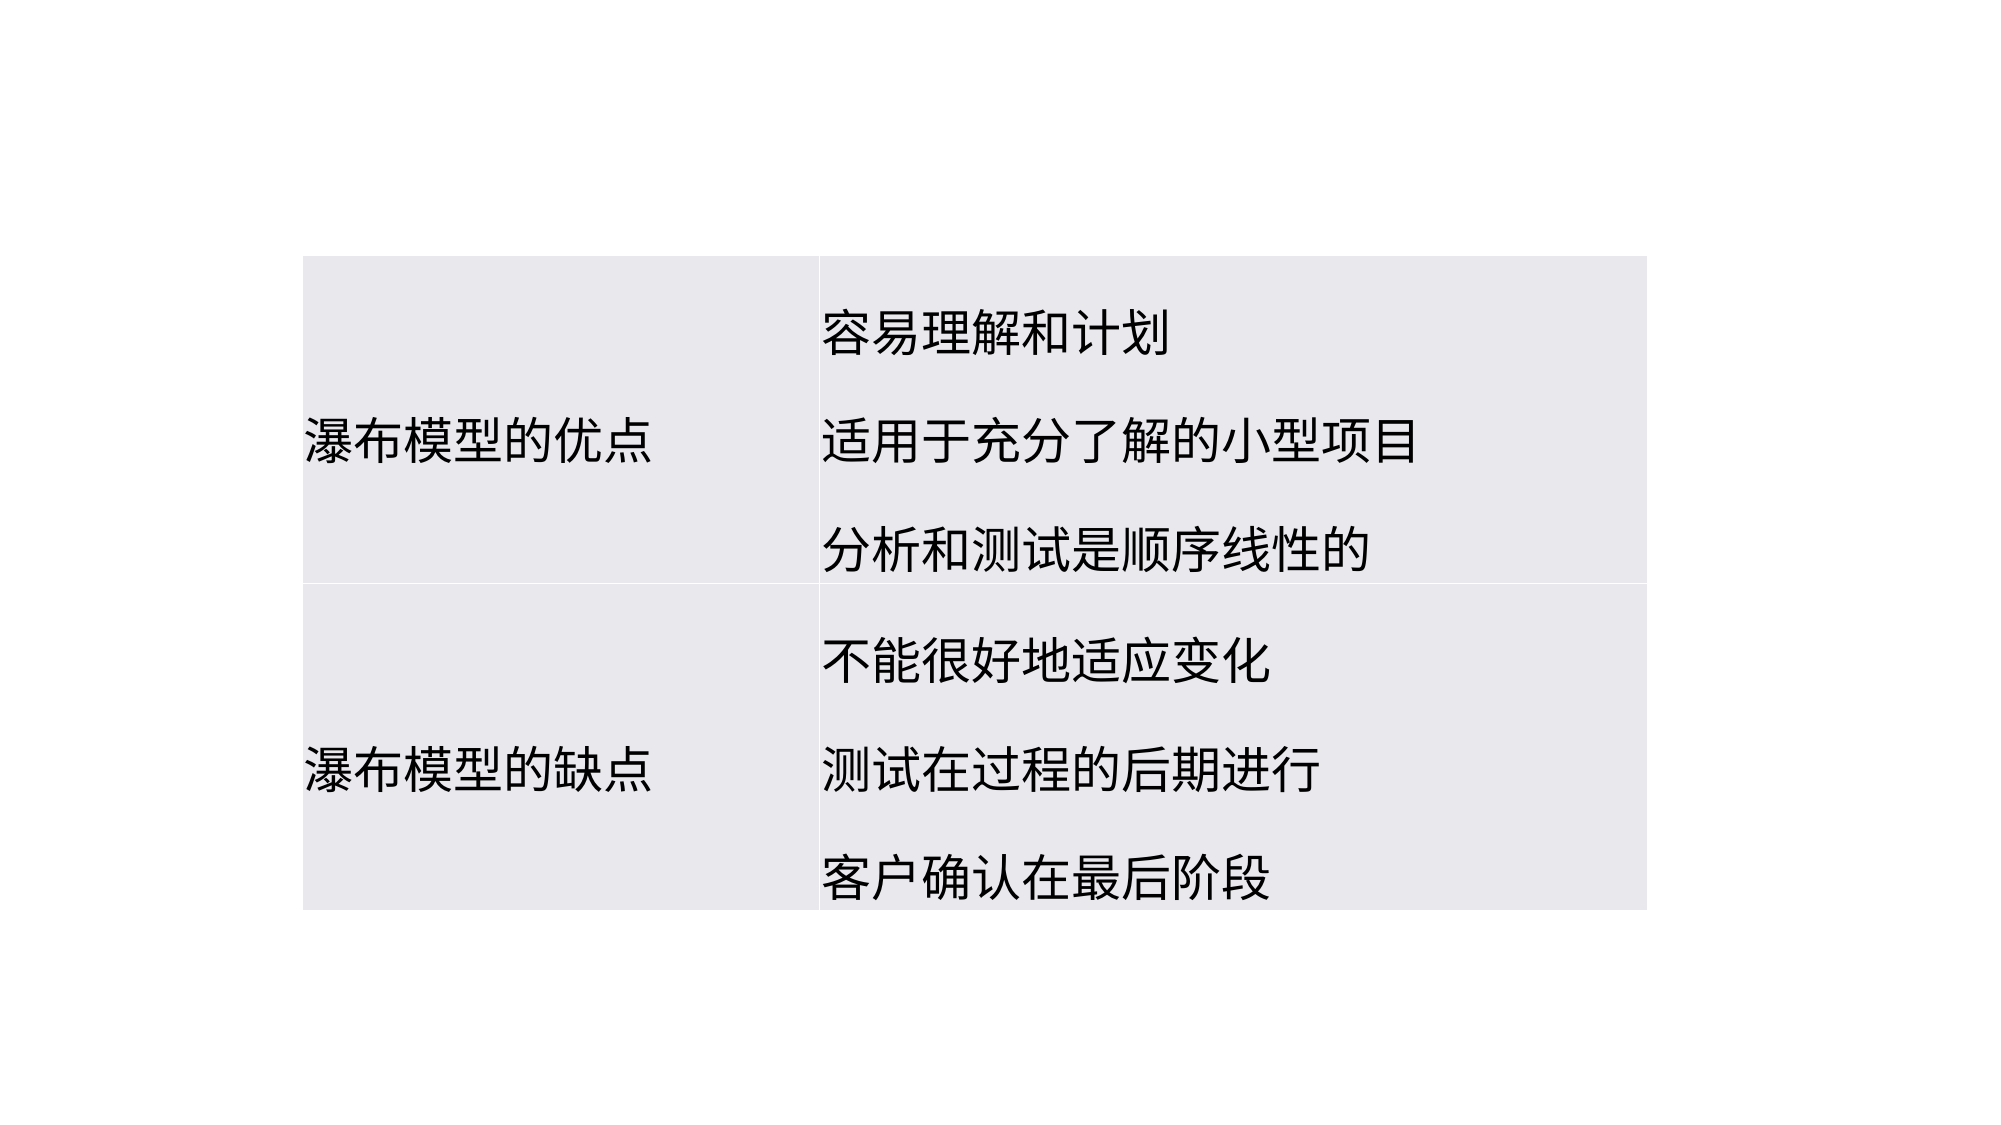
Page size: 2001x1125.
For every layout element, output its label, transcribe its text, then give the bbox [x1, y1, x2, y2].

table_cell 不能很好地适应变化 测试在过程的后期进行 客户确认在最后阶段 [820, 584, 1647, 910]
table_cell 瀑布模型的缺点 [303, 584, 819, 910]
table_header 容易理解和计划 适用于充分了解的小型项目 分析和测试是顺序线性的 [820, 256, 1647, 583]
table_header 瀑布模型的优点 [303, 256, 819, 583]
